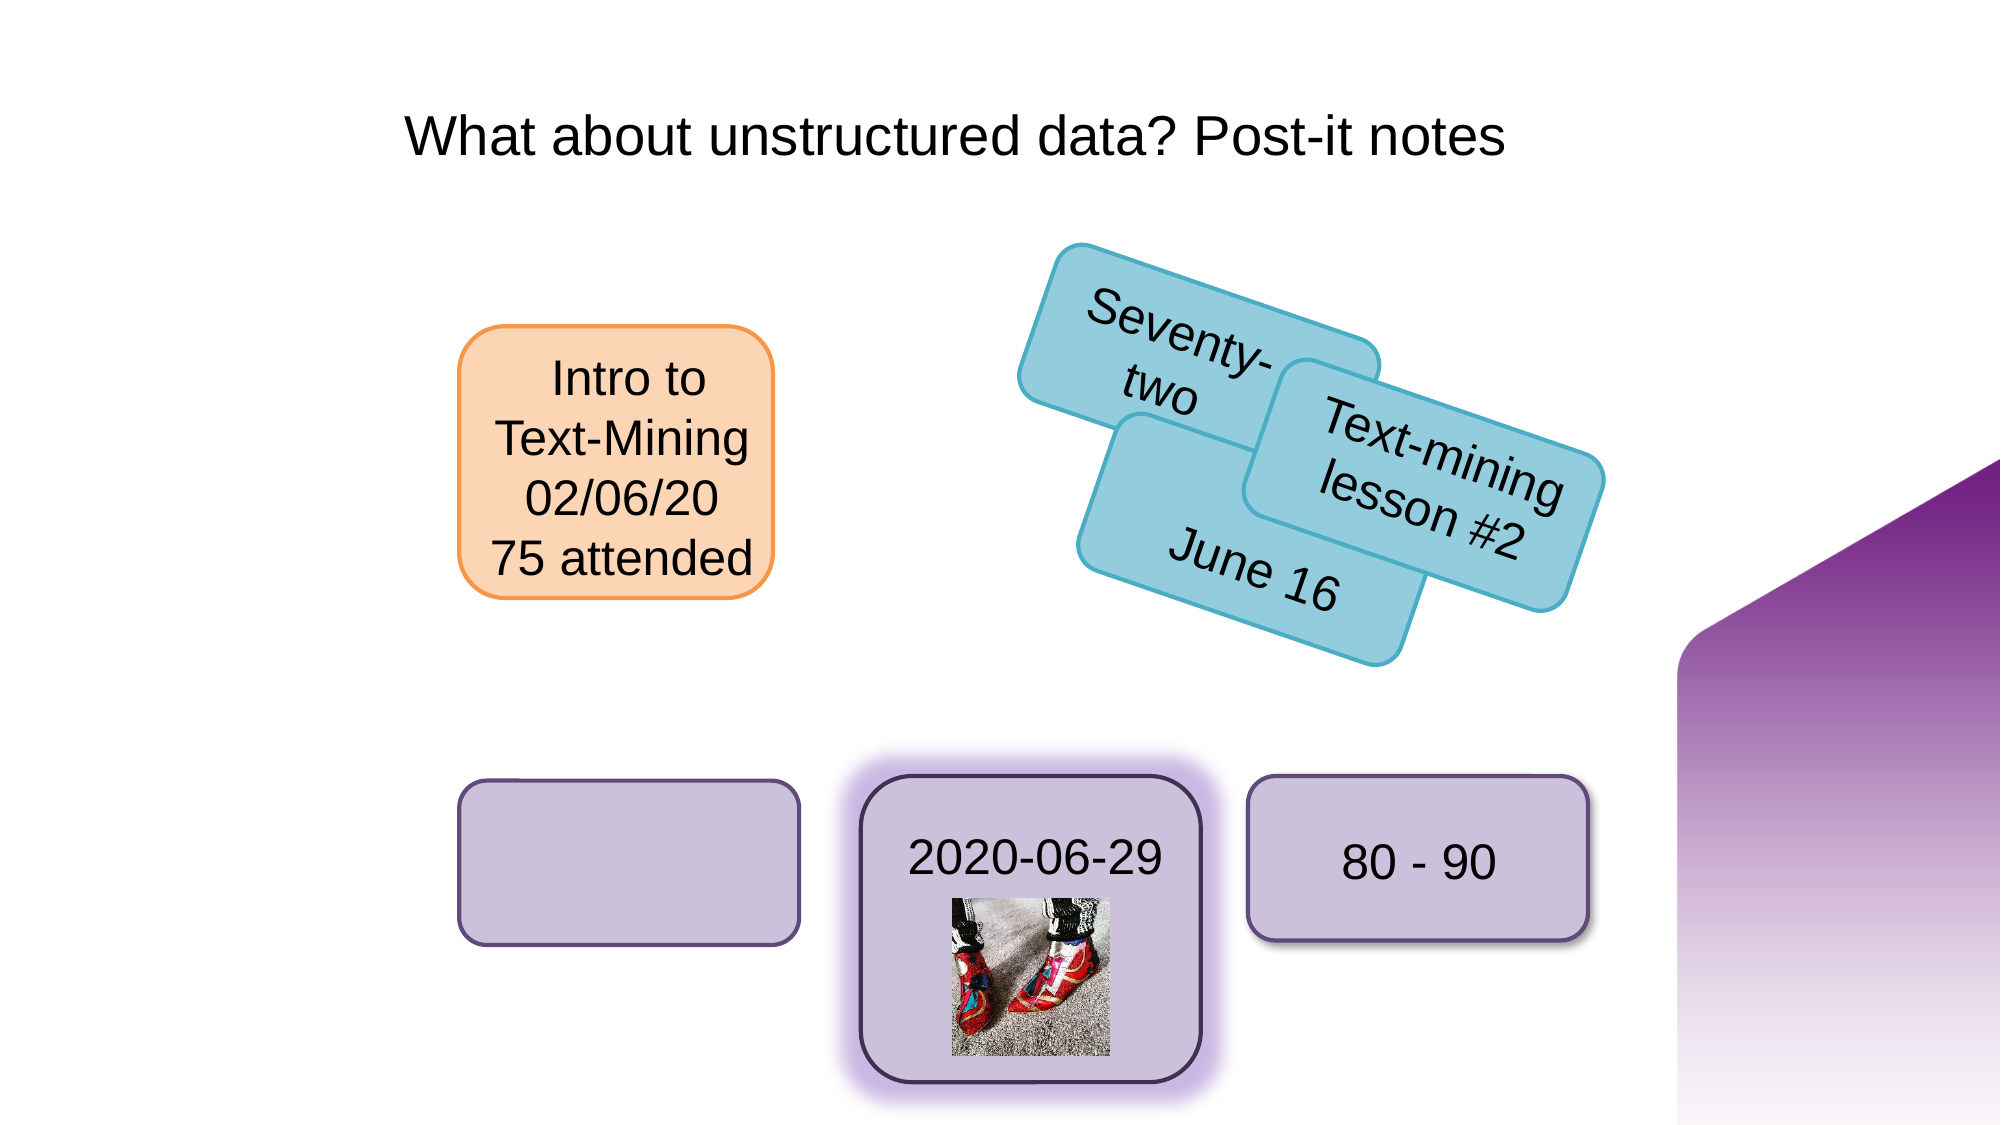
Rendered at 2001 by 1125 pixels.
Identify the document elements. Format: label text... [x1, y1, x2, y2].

title What about unstructured data? Post-it notes [137, 88, 1775, 179]
text_box [858, 893, 1203, 1085]
text_box 80 - 90 [1271, 822, 1567, 897]
picture [951, 897, 1110, 1056]
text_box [458, 326, 776, 599]
picture [1166, 200, 2000, 1125]
text_box [1245, 773, 1591, 943]
text_box [457, 778, 802, 948]
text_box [1029, 287, 1594, 622]
text_box 2020-06-29 [799, 817, 1272, 893]
text_box [859, 773, 1202, 817]
